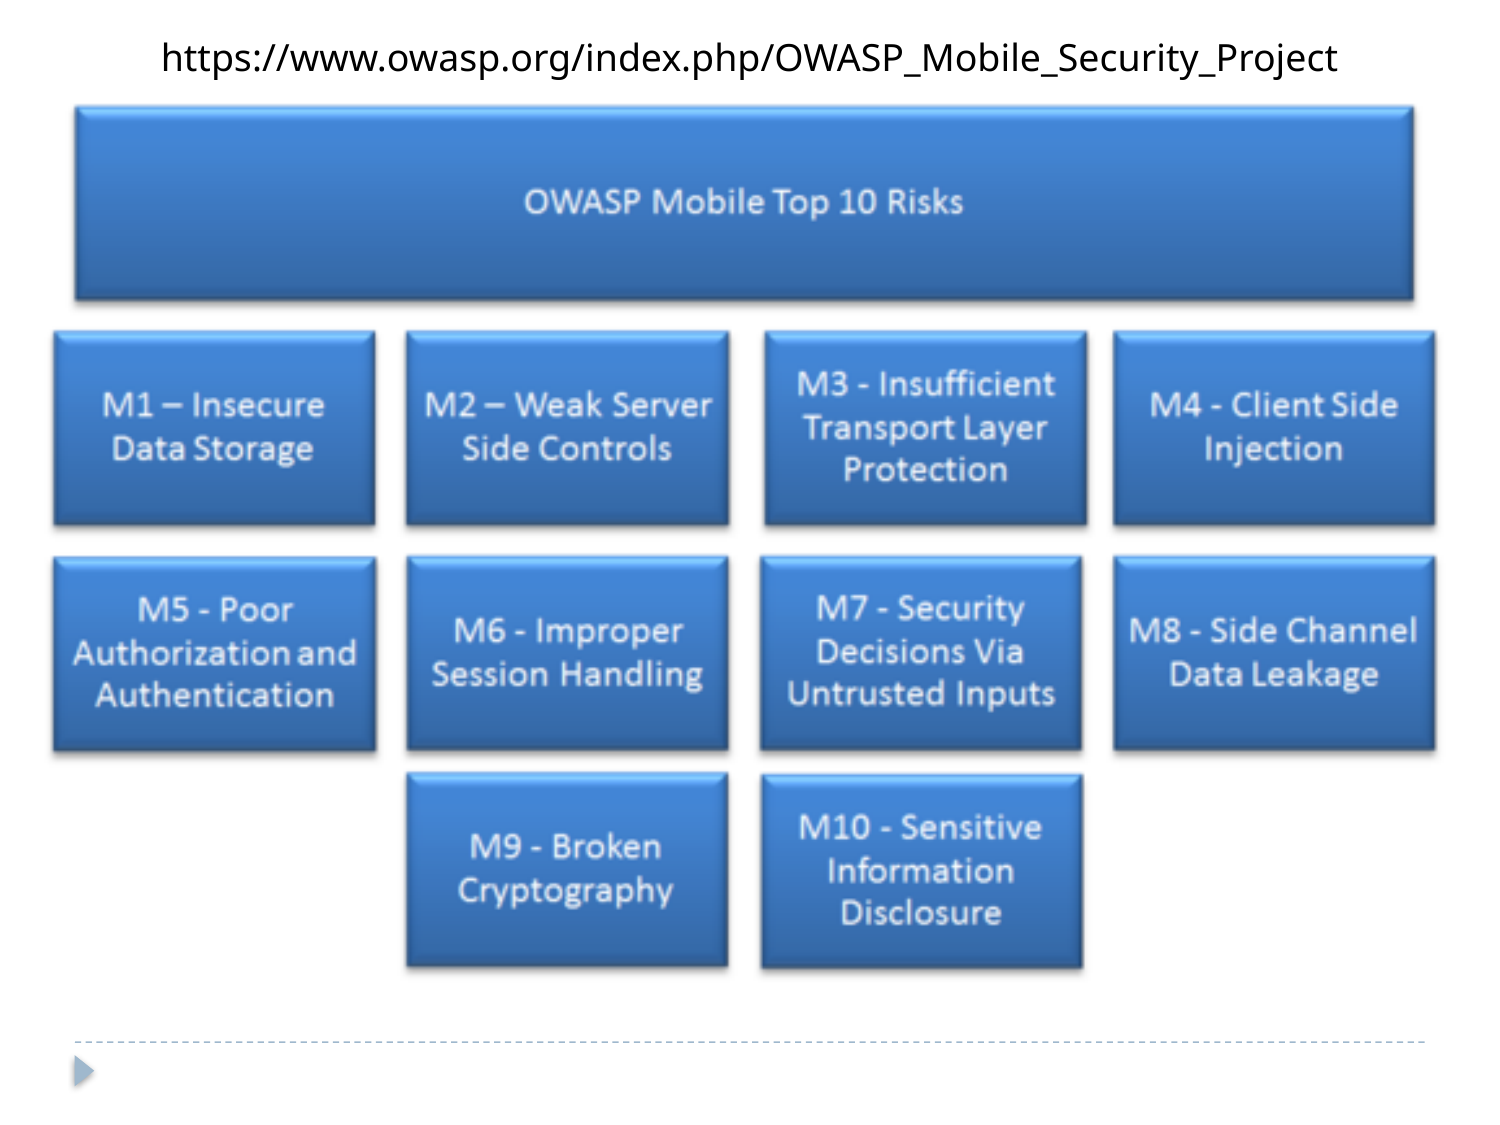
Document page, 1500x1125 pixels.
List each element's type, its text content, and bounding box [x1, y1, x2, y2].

text_box https://www.owasp.org/index.php/OWASP_Mobile_Security_Project [0, 26, 1500, 87]
picture [36, 87, 1464, 988]
